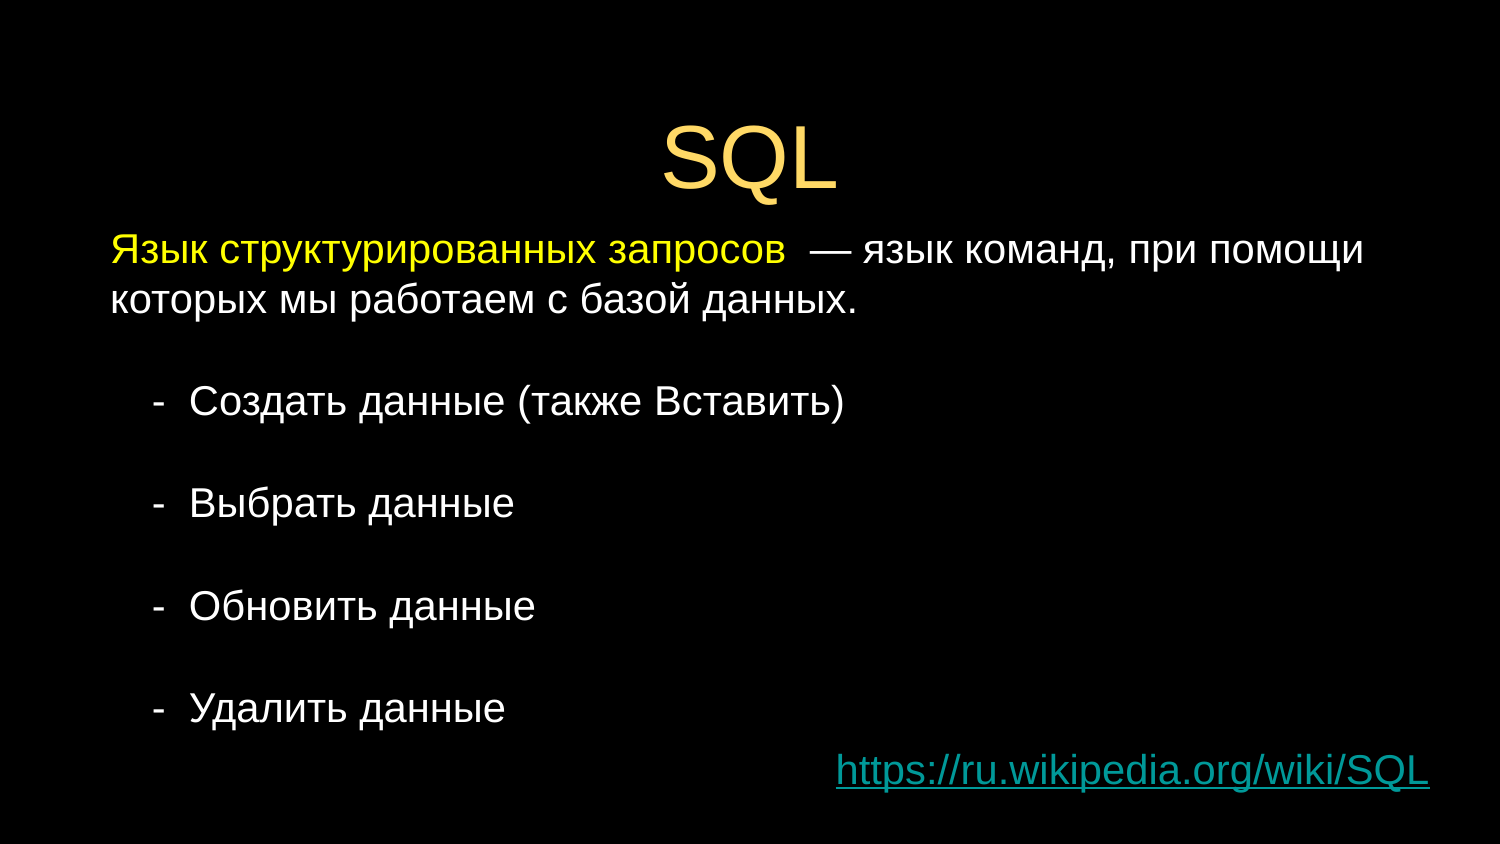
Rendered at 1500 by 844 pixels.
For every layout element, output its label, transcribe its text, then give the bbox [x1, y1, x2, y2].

list Язык структурированных запросов — язык команд, при помощи которых мы работаем с базой данных. - Создать данные (также Вставить) - Выбрать данные - Обновить данные - Удалить данные [106, 240, 1393, 713]
title SQL [106, 71, 1393, 235]
text_box https://ru.wikipedia.org/wiki/SQL [819, 739, 1446, 797]
